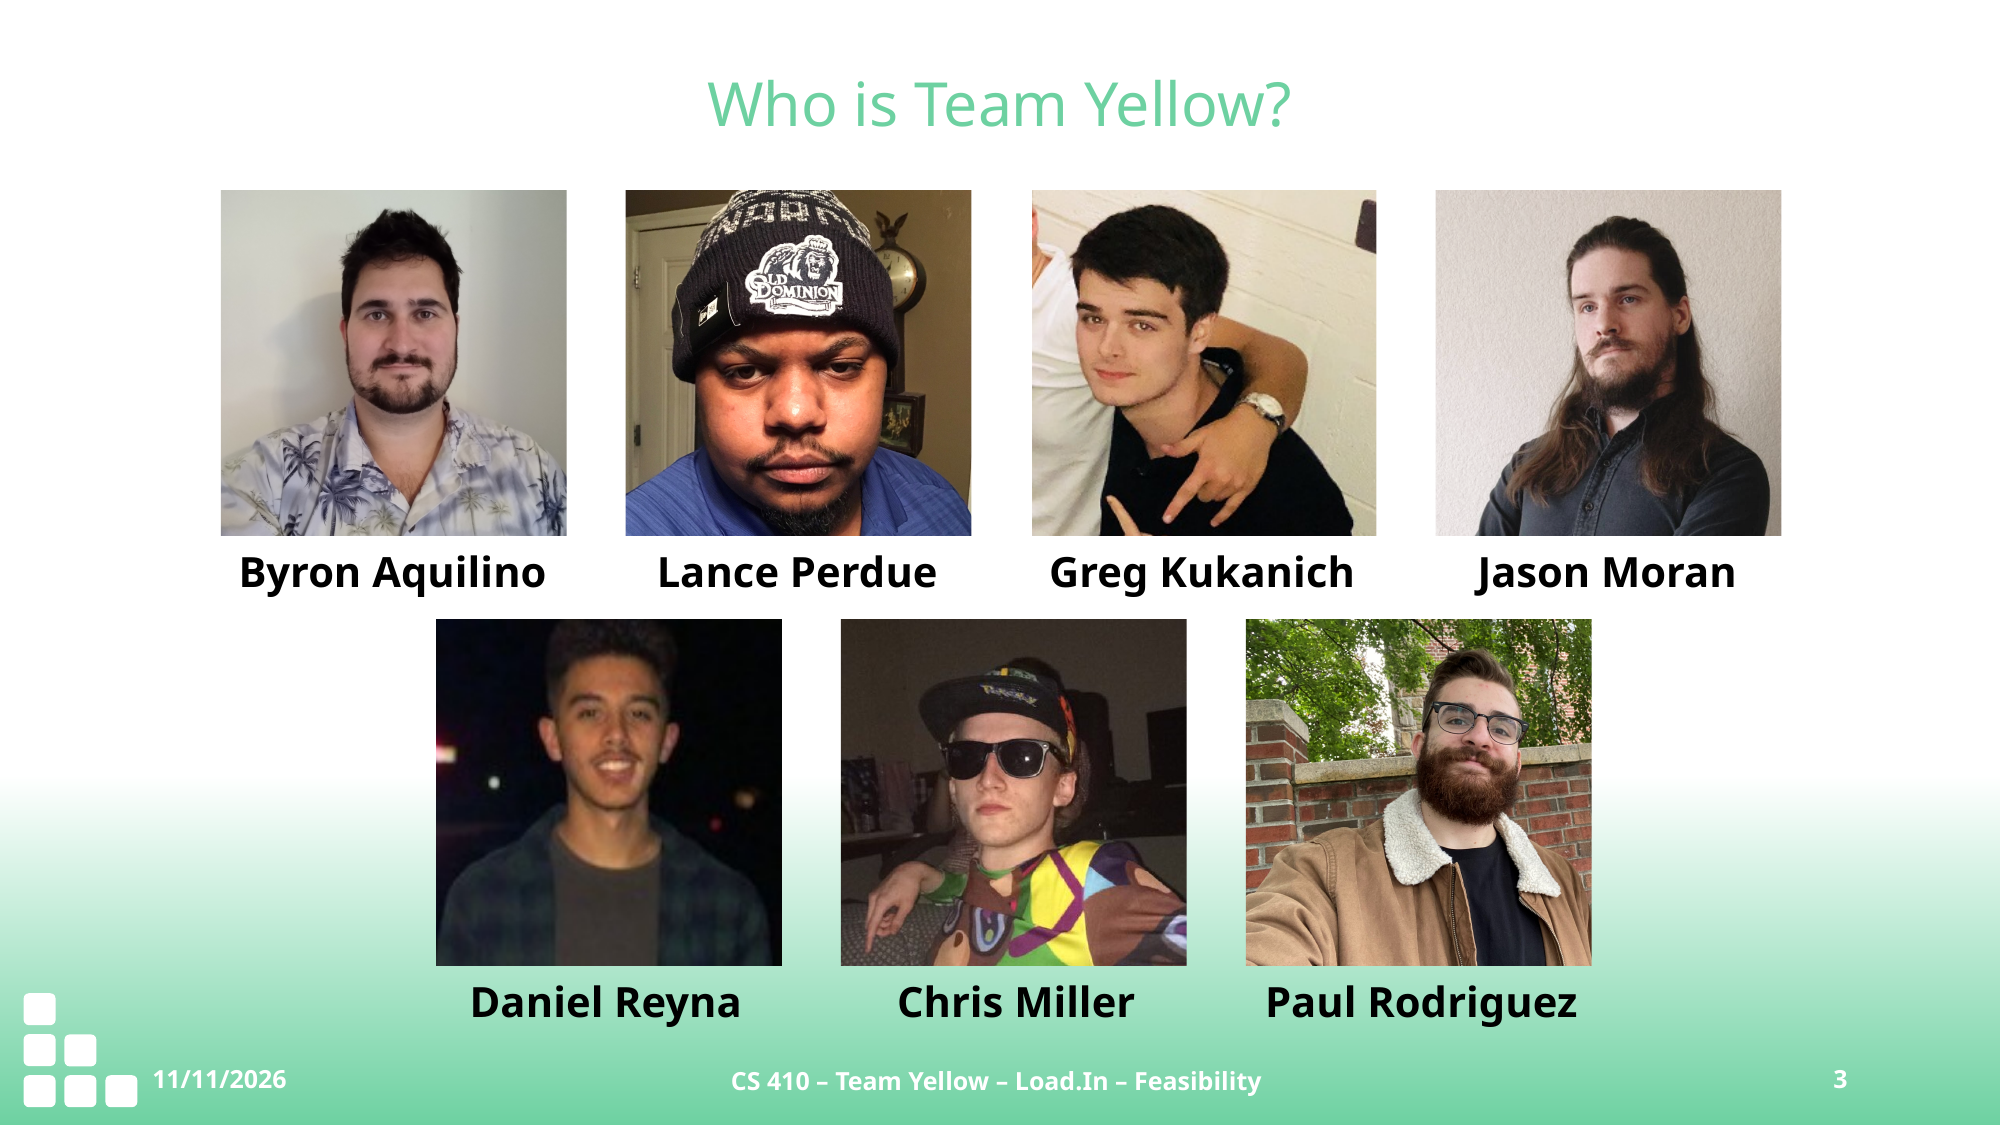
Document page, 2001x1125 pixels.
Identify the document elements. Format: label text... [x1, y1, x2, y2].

text_box 10/12/2020 [137, 1035, 588, 1125]
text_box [218, 189, 1782, 1034]
text_box Who is Team Yellow? [137, 59, 1863, 150]
text_box 3 [1412, 1035, 1863, 1125]
text_box CS 410 – Team Yellow – Load.In – Feasibility [662, 1039, 1338, 1125]
